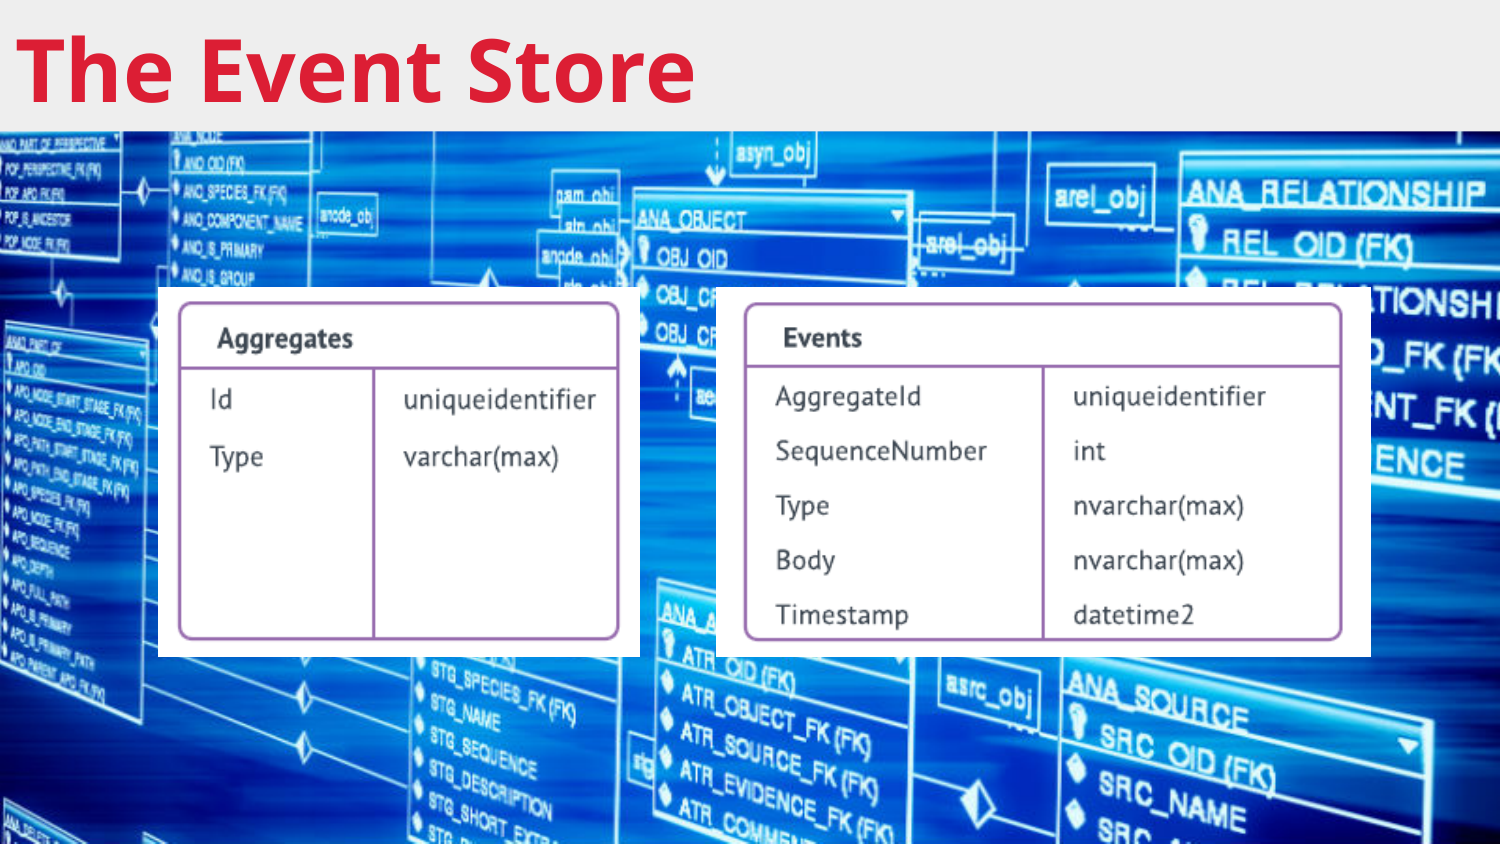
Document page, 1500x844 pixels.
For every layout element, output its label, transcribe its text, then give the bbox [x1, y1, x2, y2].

title The Event Store [0, 0, 1500, 132]
picture [0, 132, 1500, 844]
